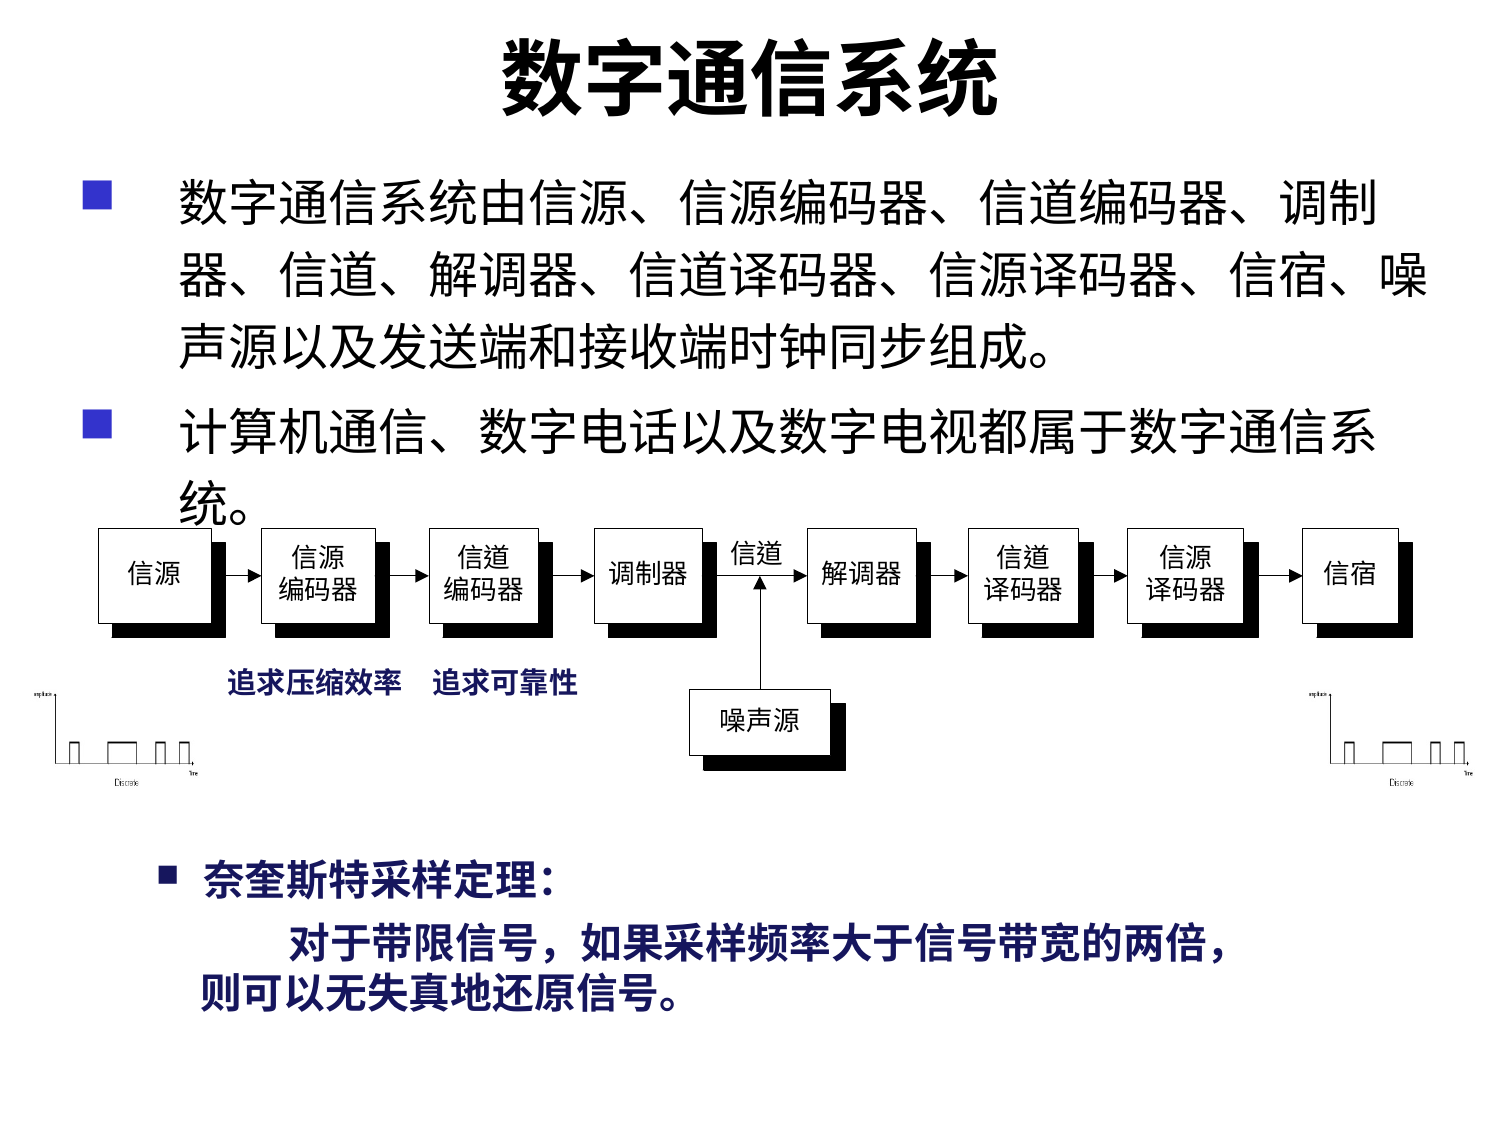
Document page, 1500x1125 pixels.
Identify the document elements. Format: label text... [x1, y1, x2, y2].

picture [30, 524, 1481, 793]
text_box 奈奎斯特采样定理： 对于带限信号，如果采样频率大于信号带宽的两倍，则可以无失真地还原信号。 [141, 841, 1306, 1029]
list 数字通信系统由信源、信源编码器、信道编码器、调制器、信道、解调器、信道译码器、信源译码器、信宿、噪声源以及发送端和接收端时钟同步组成。 计算机通信、数字电话以及数字电视都属于数字通信系统。 [63, 152, 1481, 506]
title 数字通信系统 [0, 0, 1500, 153]
